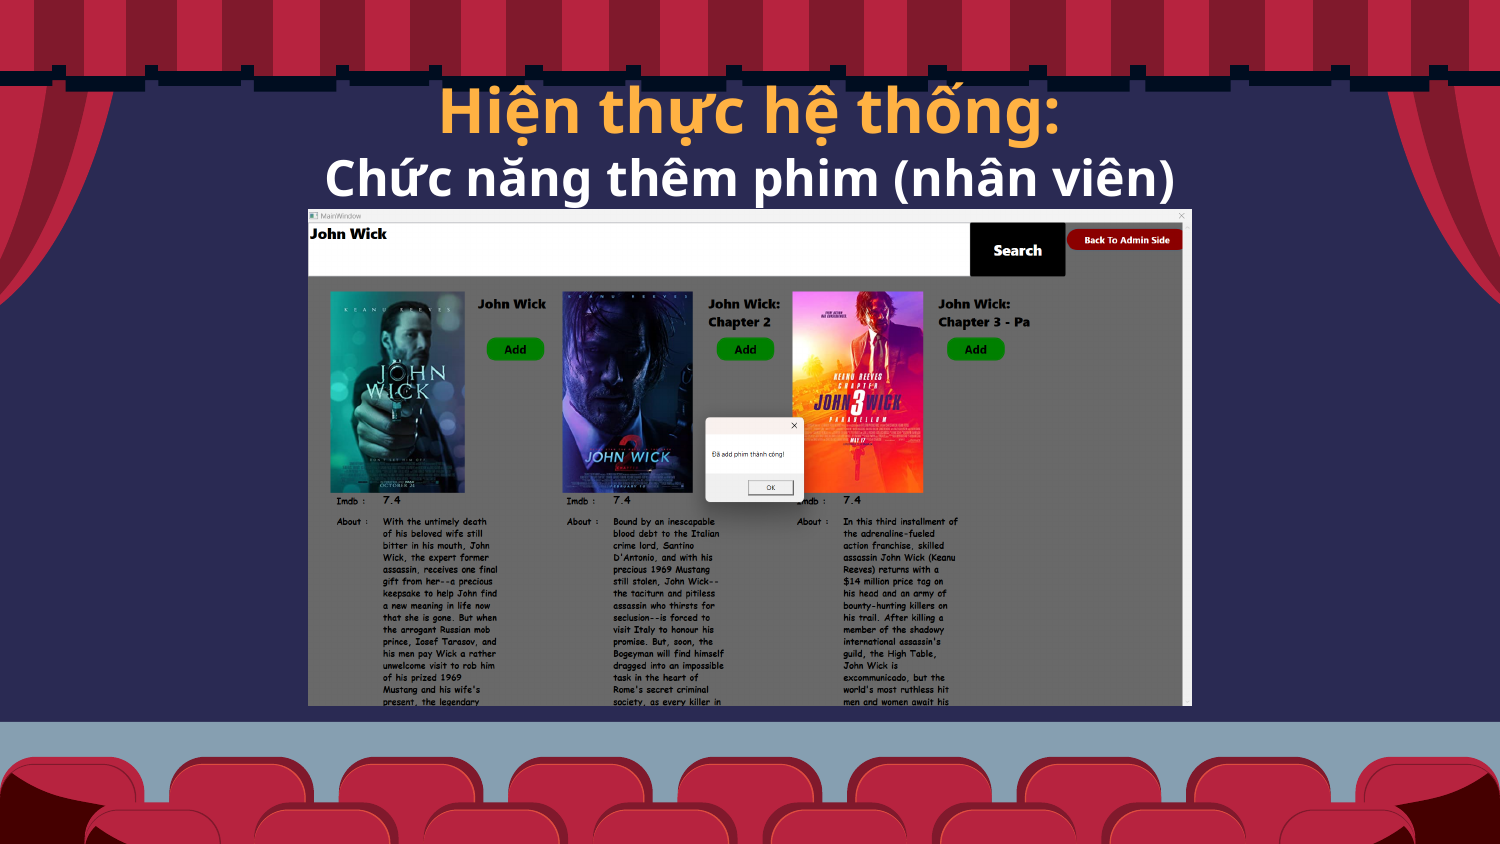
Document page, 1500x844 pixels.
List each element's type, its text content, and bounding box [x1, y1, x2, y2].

picture [308, 209, 1192, 707]
title Hiện thực hệ thống: Chức năng thêm phim (nhân viên) [76, 56, 1424, 151]
